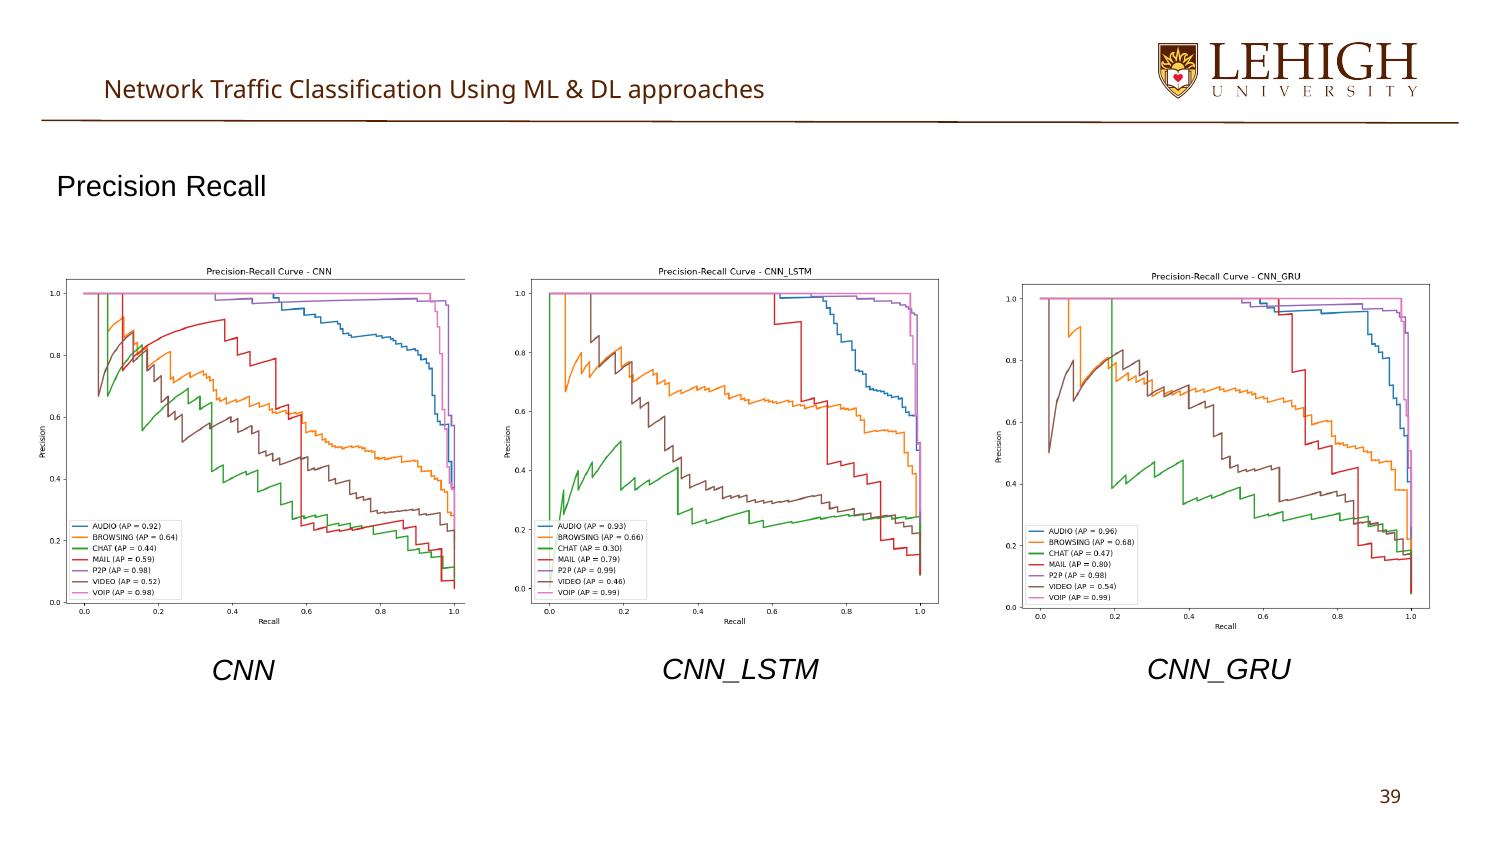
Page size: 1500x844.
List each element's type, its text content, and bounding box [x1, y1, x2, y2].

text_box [41, 120, 1459, 124]
text_box CNN [197, 657, 290, 694]
text_box CNN_GRU [1132, 661, 1306, 693]
picture [0, 228, 1482, 655]
text_box CNN_LSTM [647, 657, 835, 693]
picture [1157, 42, 1417, 99]
slide_number Network Traffic Classification Using ML & DL approaches [88, 55, 1092, 118]
text_box Precision Recall [41, 159, 282, 210]
slide_number 39 [1326, 764, 1417, 830]
